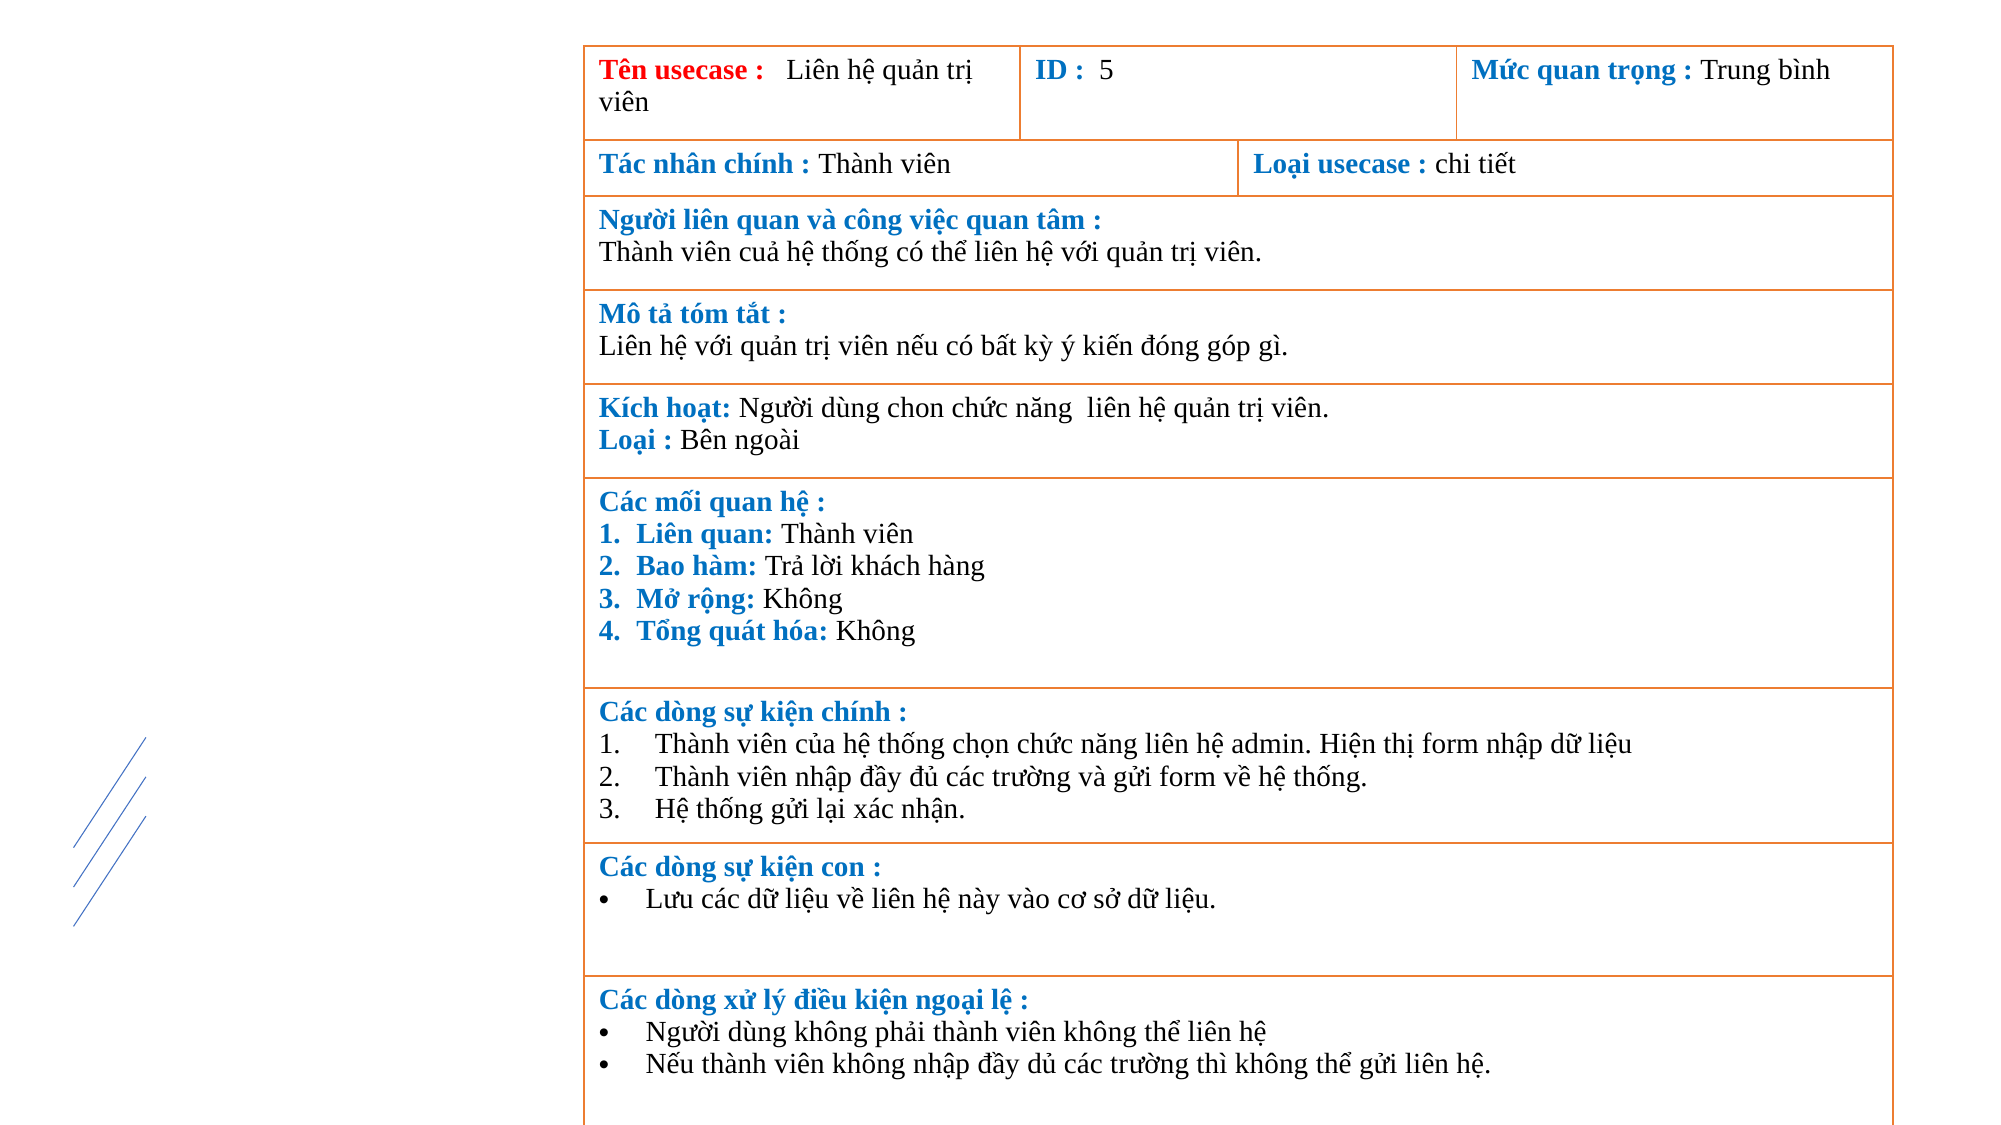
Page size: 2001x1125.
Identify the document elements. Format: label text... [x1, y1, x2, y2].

table_header ID : 5 [1021, 47, 1456, 139]
table_cell Tác nhân chính : Thành viên [585, 141, 1237, 195]
table_cell Loại usecase : chi tiết [1239, 141, 1892, 195]
table_cell Các dòng sự kiện chính : Thành viên của hệ thống chọn chức năng liên hệ admin. Hiện thị form nhập dữ liệu Thành viên nhập đầy đủ các trường và gửi form về hệ thống. Hệ thống gửi lại xác nhận. [585, 689, 1892, 842]
table_header Tên usecase : Liên hệ quản trị viên [585, 47, 1019, 139]
table_cell Mô tả tóm tắt : Liên hệ với quản trị viên nếu có bất kỳ ý kiến đóng góp gì. [585, 291, 1892, 383]
table_cell Các dòng sự kiện con : Lưu các dữ liệu về liên hệ này vào cơ sở dữ liệu. [585, 844, 1892, 975]
table_header Mức quan trọng : Trung bình [1457, 47, 1892, 139]
table_cell Kích hoạt: Người dùng chon chức năng liên hệ quản trị viên. Loại : Bên ngoài [585, 385, 1892, 477]
table_cell Các dòng xử lý điều kiện ngoại lệ : Người dùng không phải thành viên không thể liên hệ Nếu thành viên không nhập đầy dủ các trường thì không thể gửi liên hệ. [585, 977, 1892, 1125]
table_cell Các mối quan hệ : Liên quan: Thành viên Bao hàm: Trả lời khách hàng Mở rộng: Không Tổng quát hóa: Không [585, 479, 1892, 687]
table_cell Người liên quan và công việc quan tâm : Thành viên cuả hệ thống có thể liên hệ với quản trị viên. [585, 197, 1892, 289]
